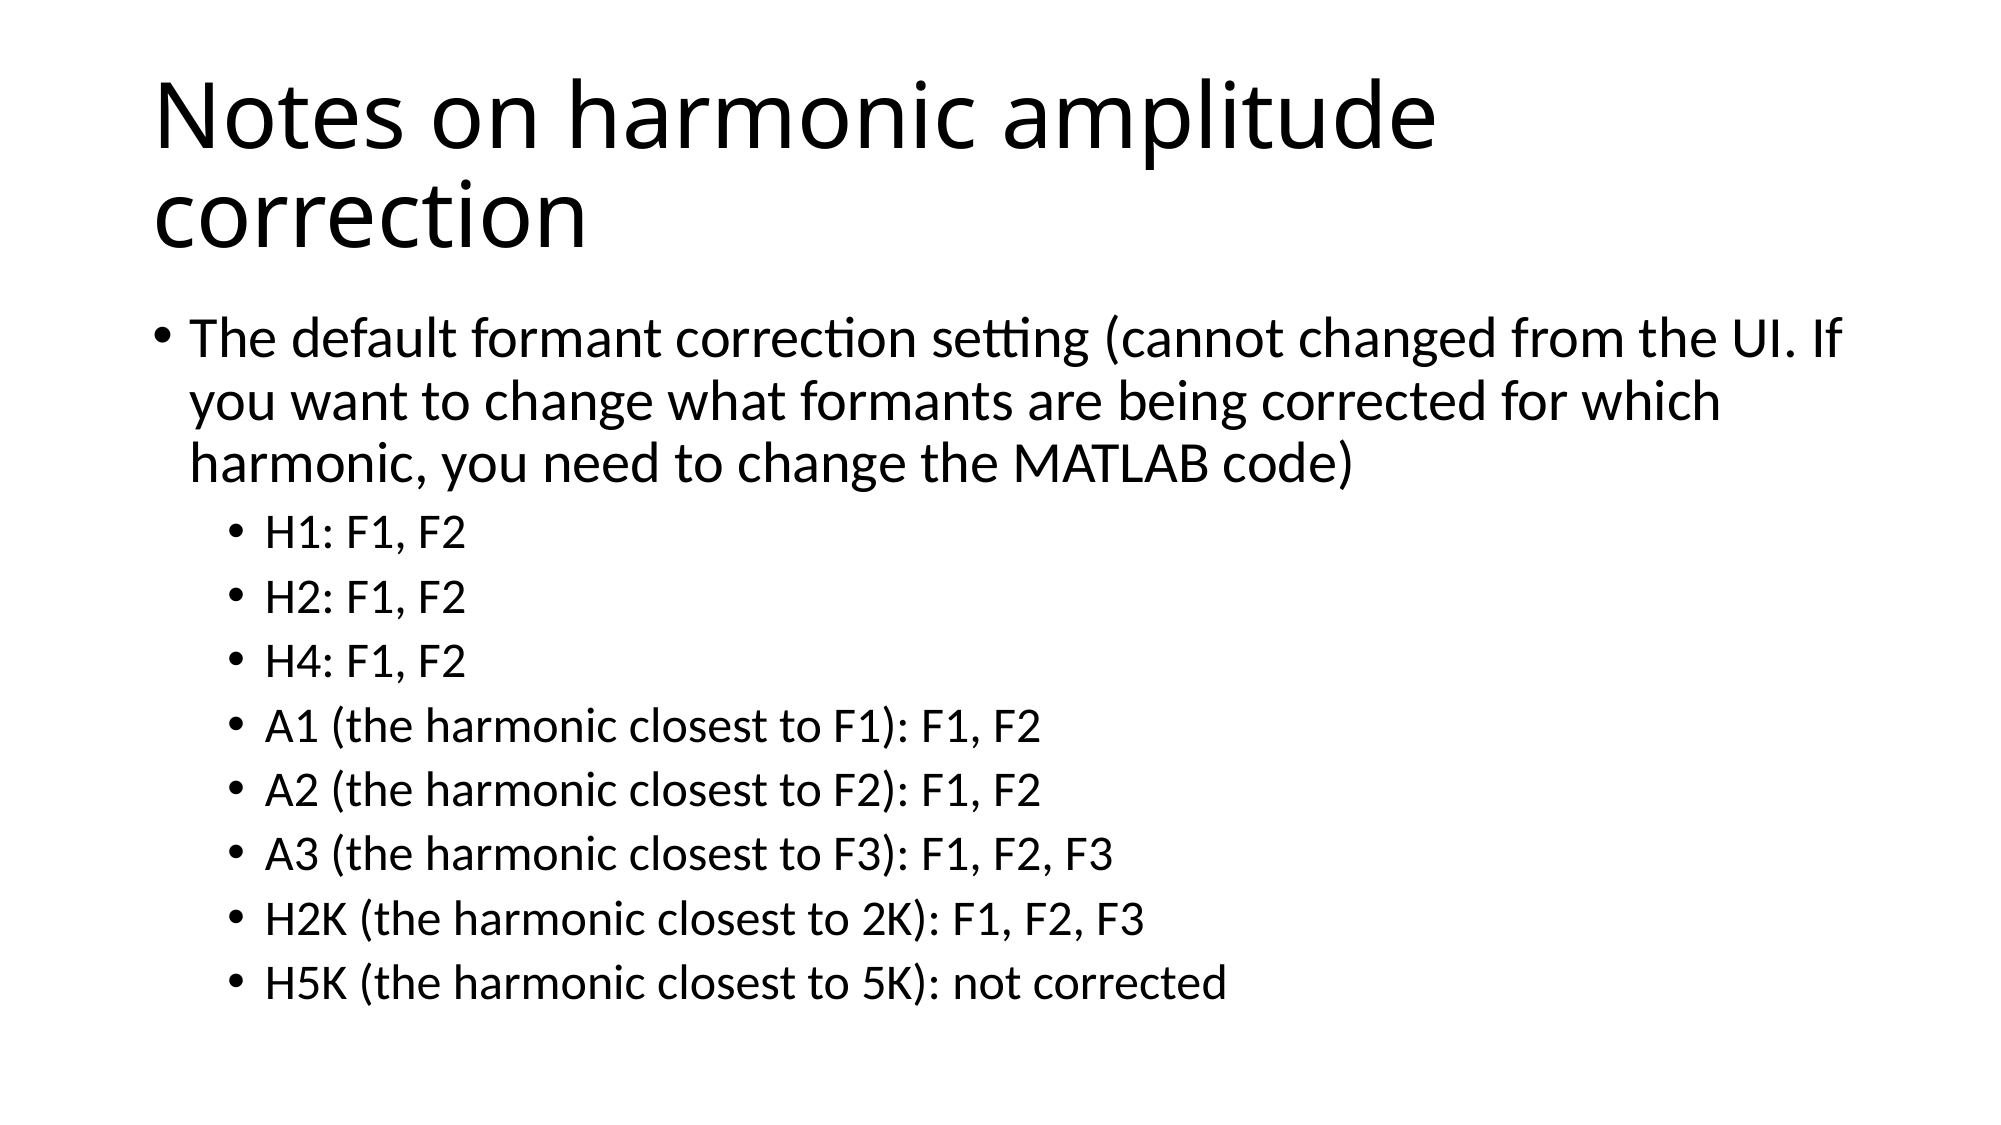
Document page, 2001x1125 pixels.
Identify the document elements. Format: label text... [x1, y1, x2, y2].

title Notes on harmonic amplitude correction [137, 59, 1863, 278]
list The default formant correction setting (cannot changed from the UI. If you want to change what formants are being corrected for which harmonic, you need to change the MATLAB code) H1: F1, F2 H2: F1, F2 H4: F1, F2 A1 (the harmonic closest to F1): F1, F2 A2 (the harmonic closest to F2): F1, F2 A3 (the harmonic closest to F3): F1, F2, F3 H2K (the harmonic closest to 2K): F1, F2, F3 H5K (the harmonic closest to 5K): not corrected [137, 299, 1935, 1066]
